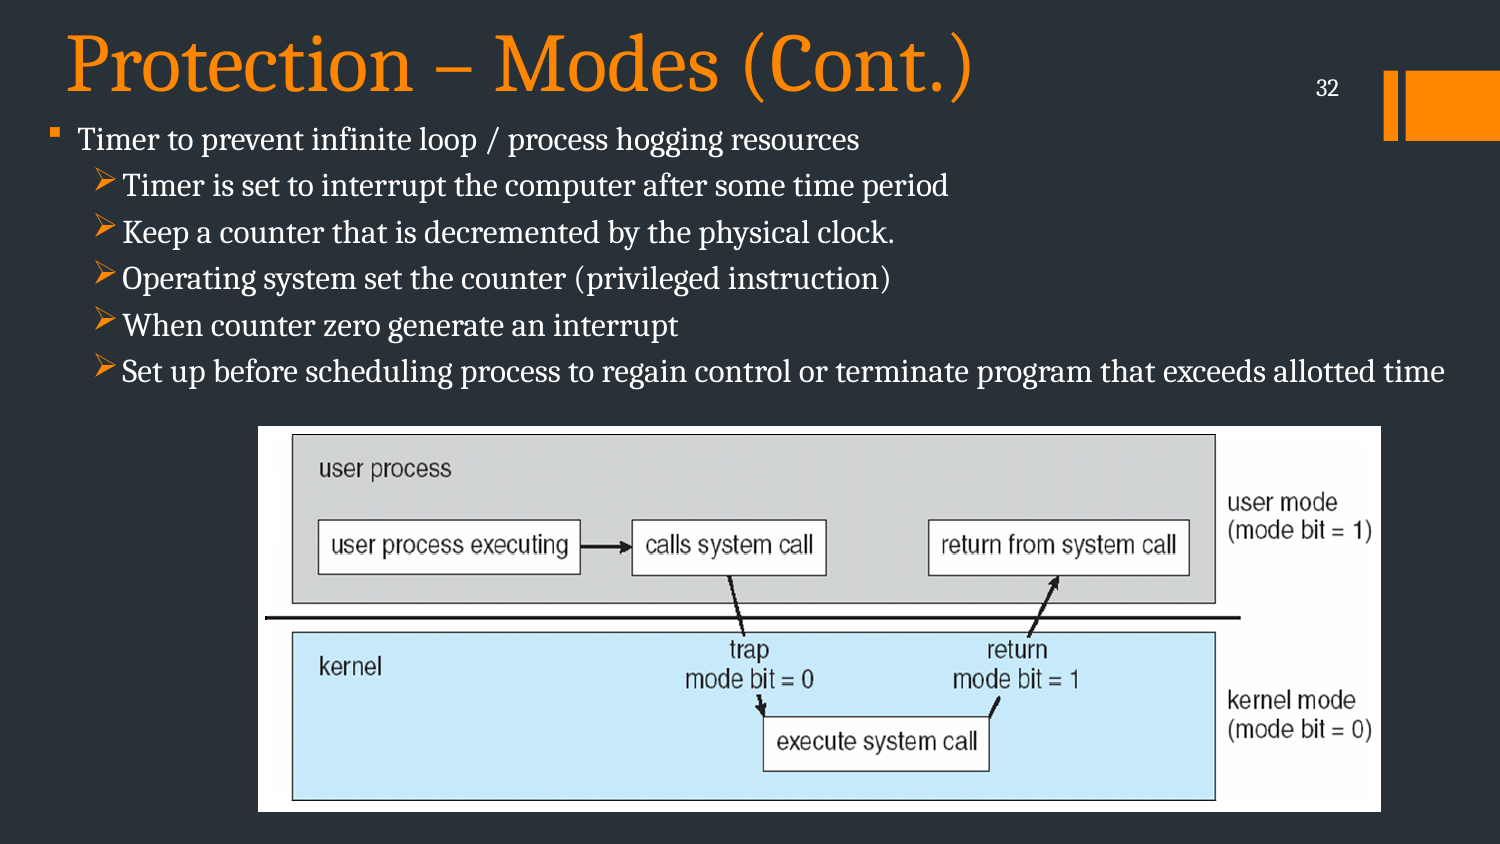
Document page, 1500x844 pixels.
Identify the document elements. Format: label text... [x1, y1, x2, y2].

list Timer to prevent infinite loop / process hogging resources Timer is set to interrupt the computer after some time period Keep a counter that is decremented by the physical clock. Operating system set the counter (privileged instruction) When counter zero generate an interrupt Set up before scheduling process to regain control or terminate program that exceeds allotted time [24, 109, 1463, 744]
picture [257, 425, 1381, 812]
title Protection – Modes (Cont.) [50, 0, 1375, 109]
slide_number 32 [1199, 67, 1355, 105]
